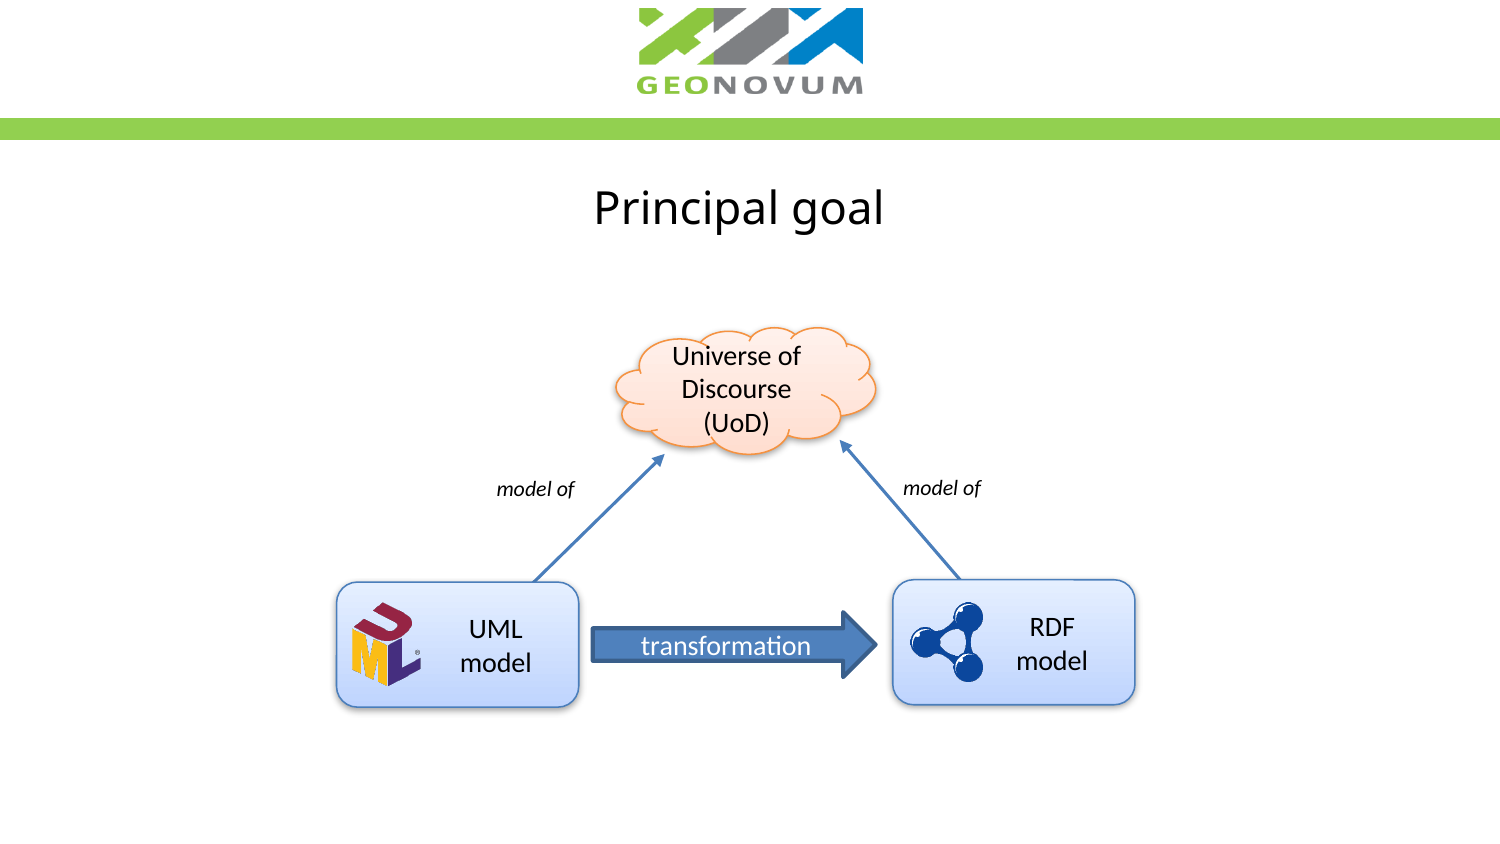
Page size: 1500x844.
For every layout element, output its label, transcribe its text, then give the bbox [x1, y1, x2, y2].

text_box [336, 327, 1136, 708]
text_box Principal goal [484, 171, 994, 242]
picture [637, 8, 863, 94]
